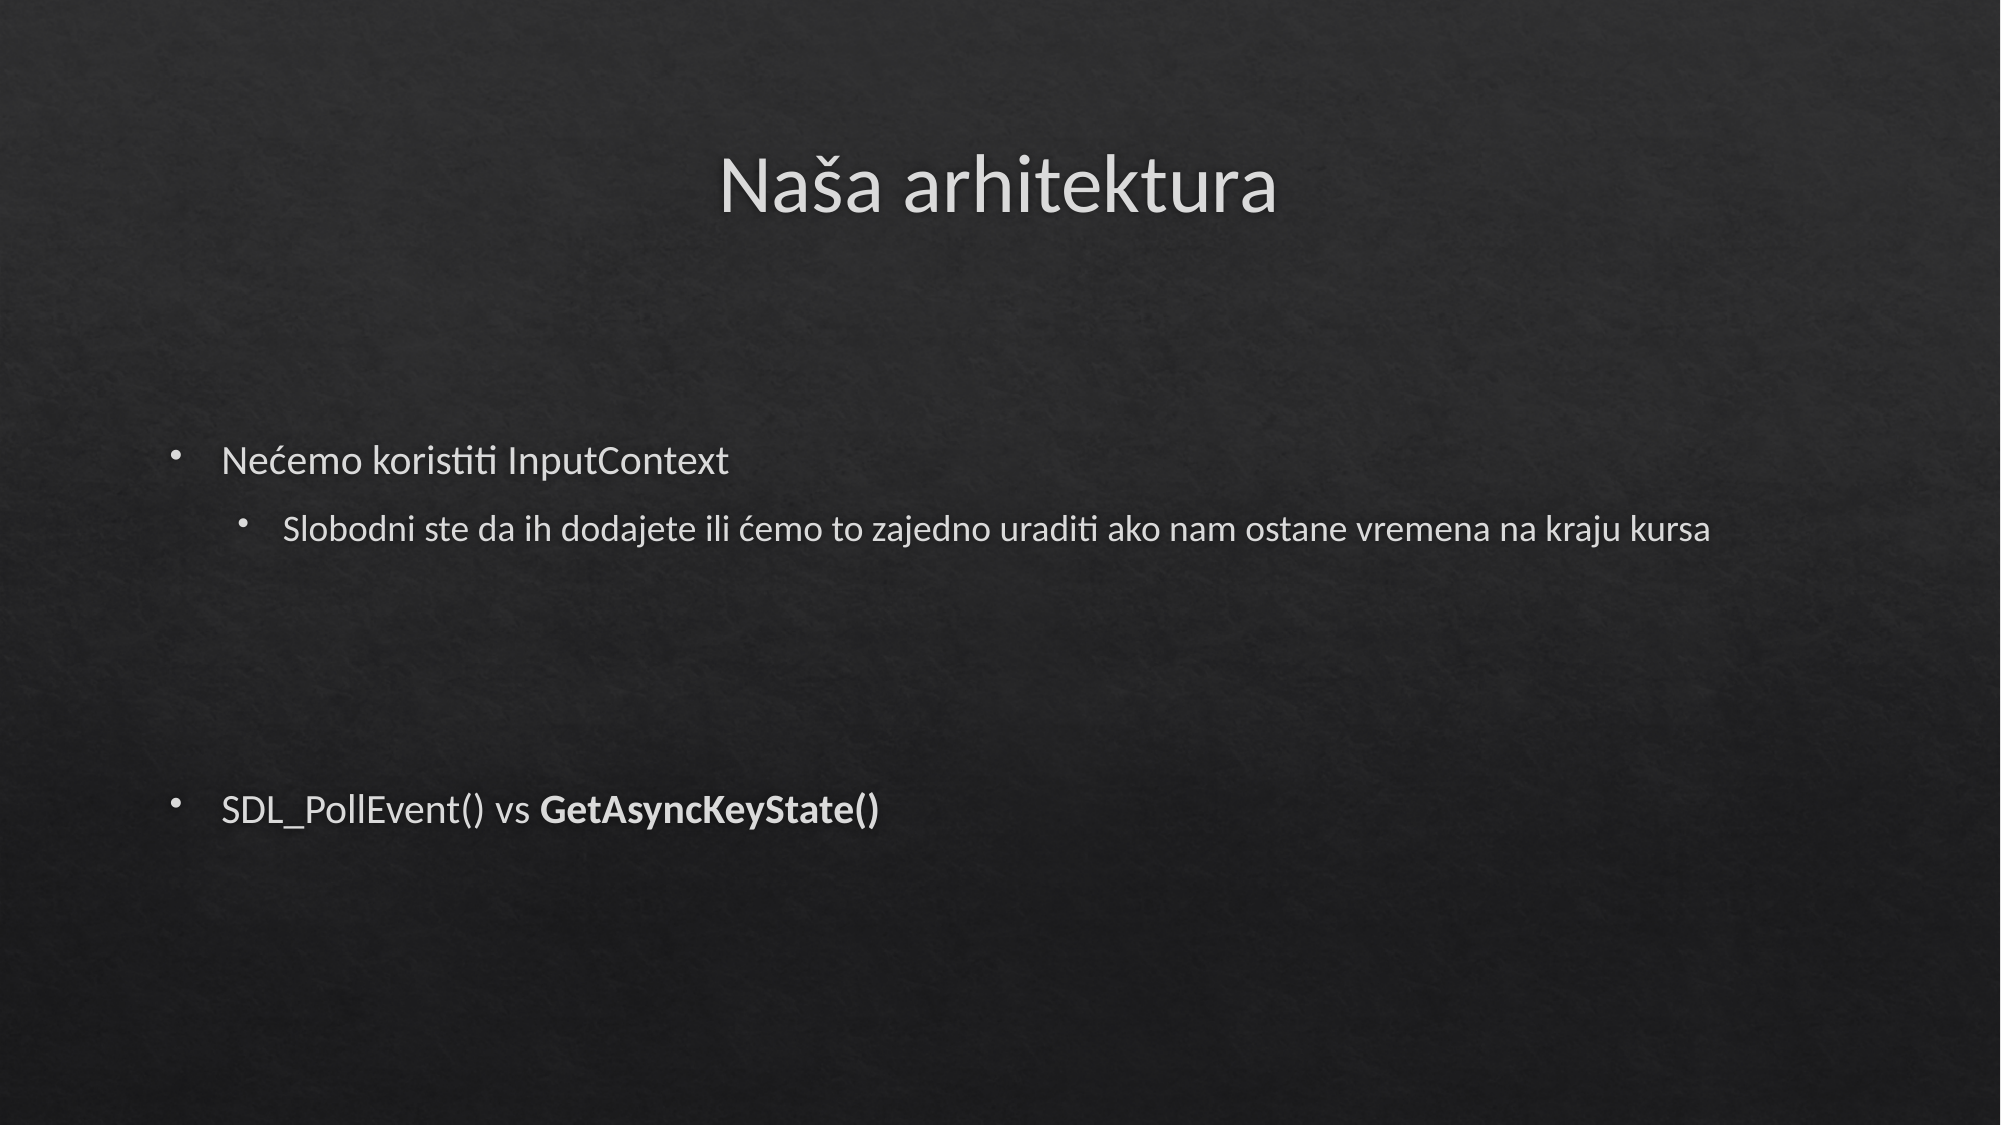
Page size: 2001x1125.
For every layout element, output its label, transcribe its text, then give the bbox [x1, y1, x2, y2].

title Naša arhitektura [149, 99, 1849, 260]
list Nećemo koristiti InputContext Slobodni ste da ih dodajete ili ćemo to zajedno uraditi ako nam ostane vremena na kraju kursa SDL_PollEvent() vs GetAsyncKeyState() [149, 284, 1849, 950]
